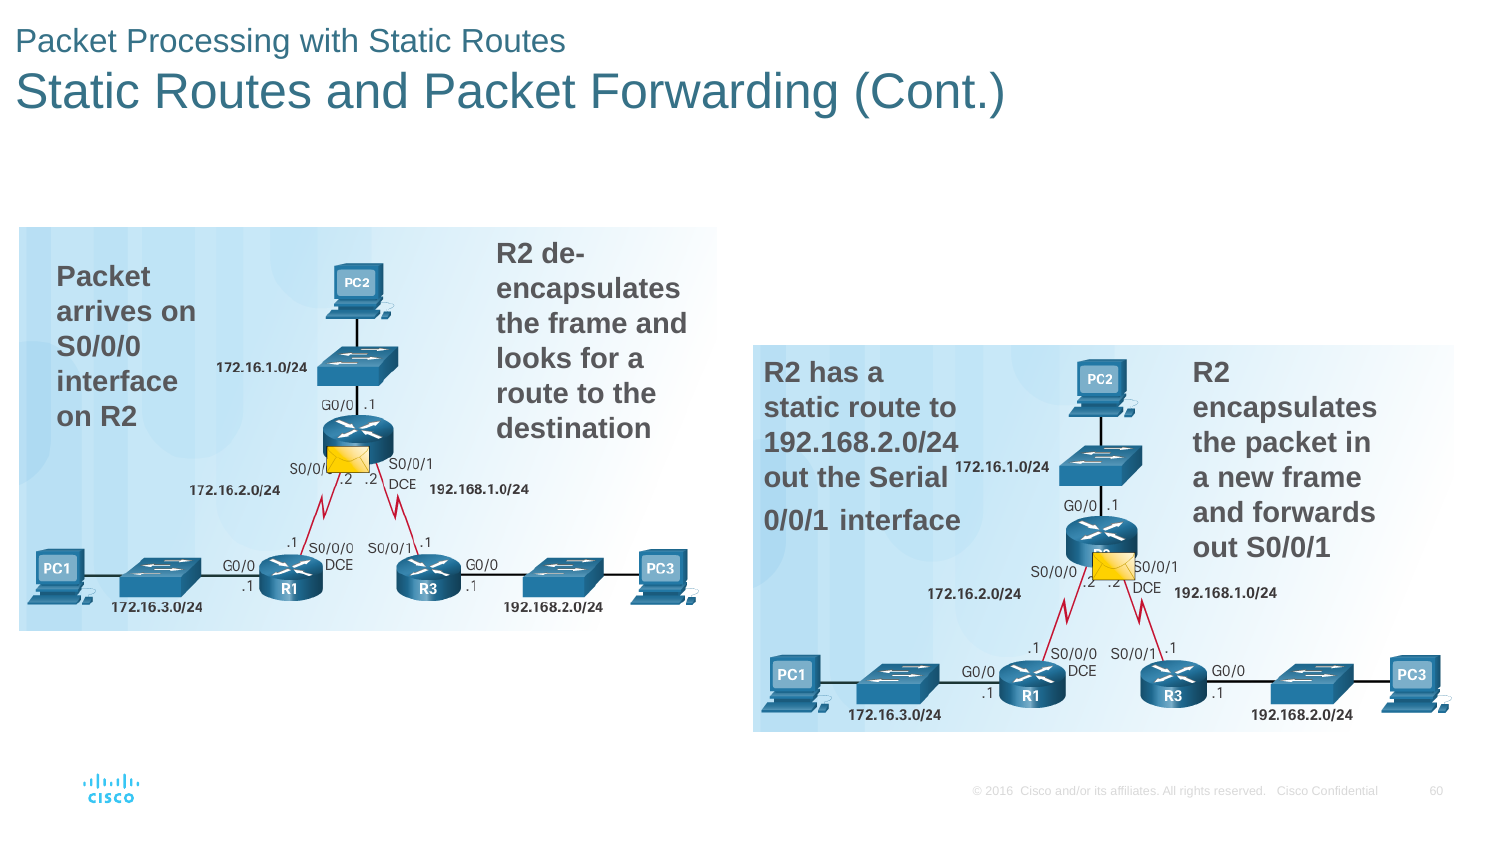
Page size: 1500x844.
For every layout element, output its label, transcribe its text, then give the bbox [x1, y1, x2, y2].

picture [19, 226, 717, 632]
title Packet Processing with Static Routes Static Routes and Packet Forwarding (Cont.) [0, 6, 1500, 131]
picture [752, 345, 1454, 732]
